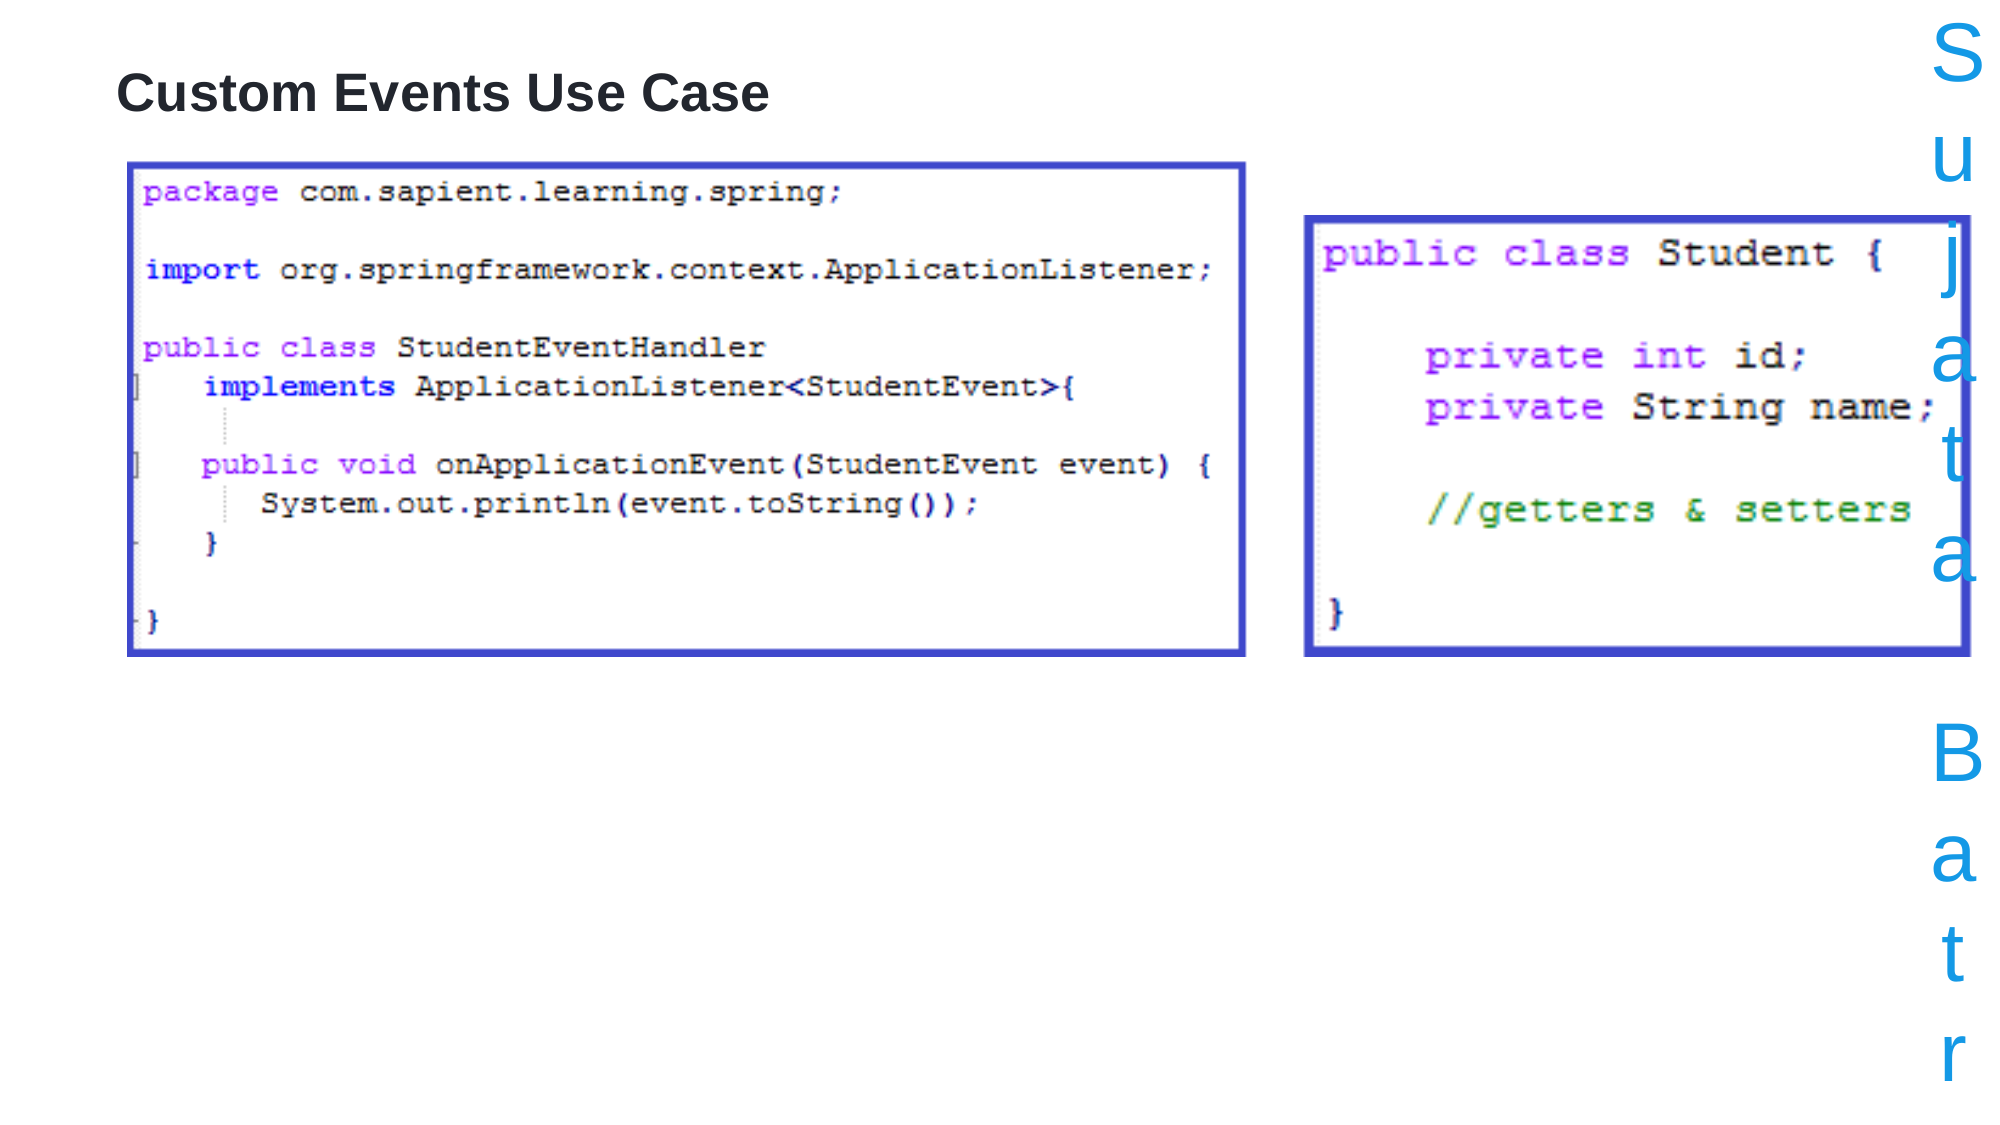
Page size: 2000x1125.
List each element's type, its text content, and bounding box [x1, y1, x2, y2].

text_box Sujata Batra [1915, 0, 1991, 1125]
picture [1301, 214, 1975, 658]
title Custom Events Use Case [116, 50, 1915, 163]
picture [127, 160, 1249, 658]
